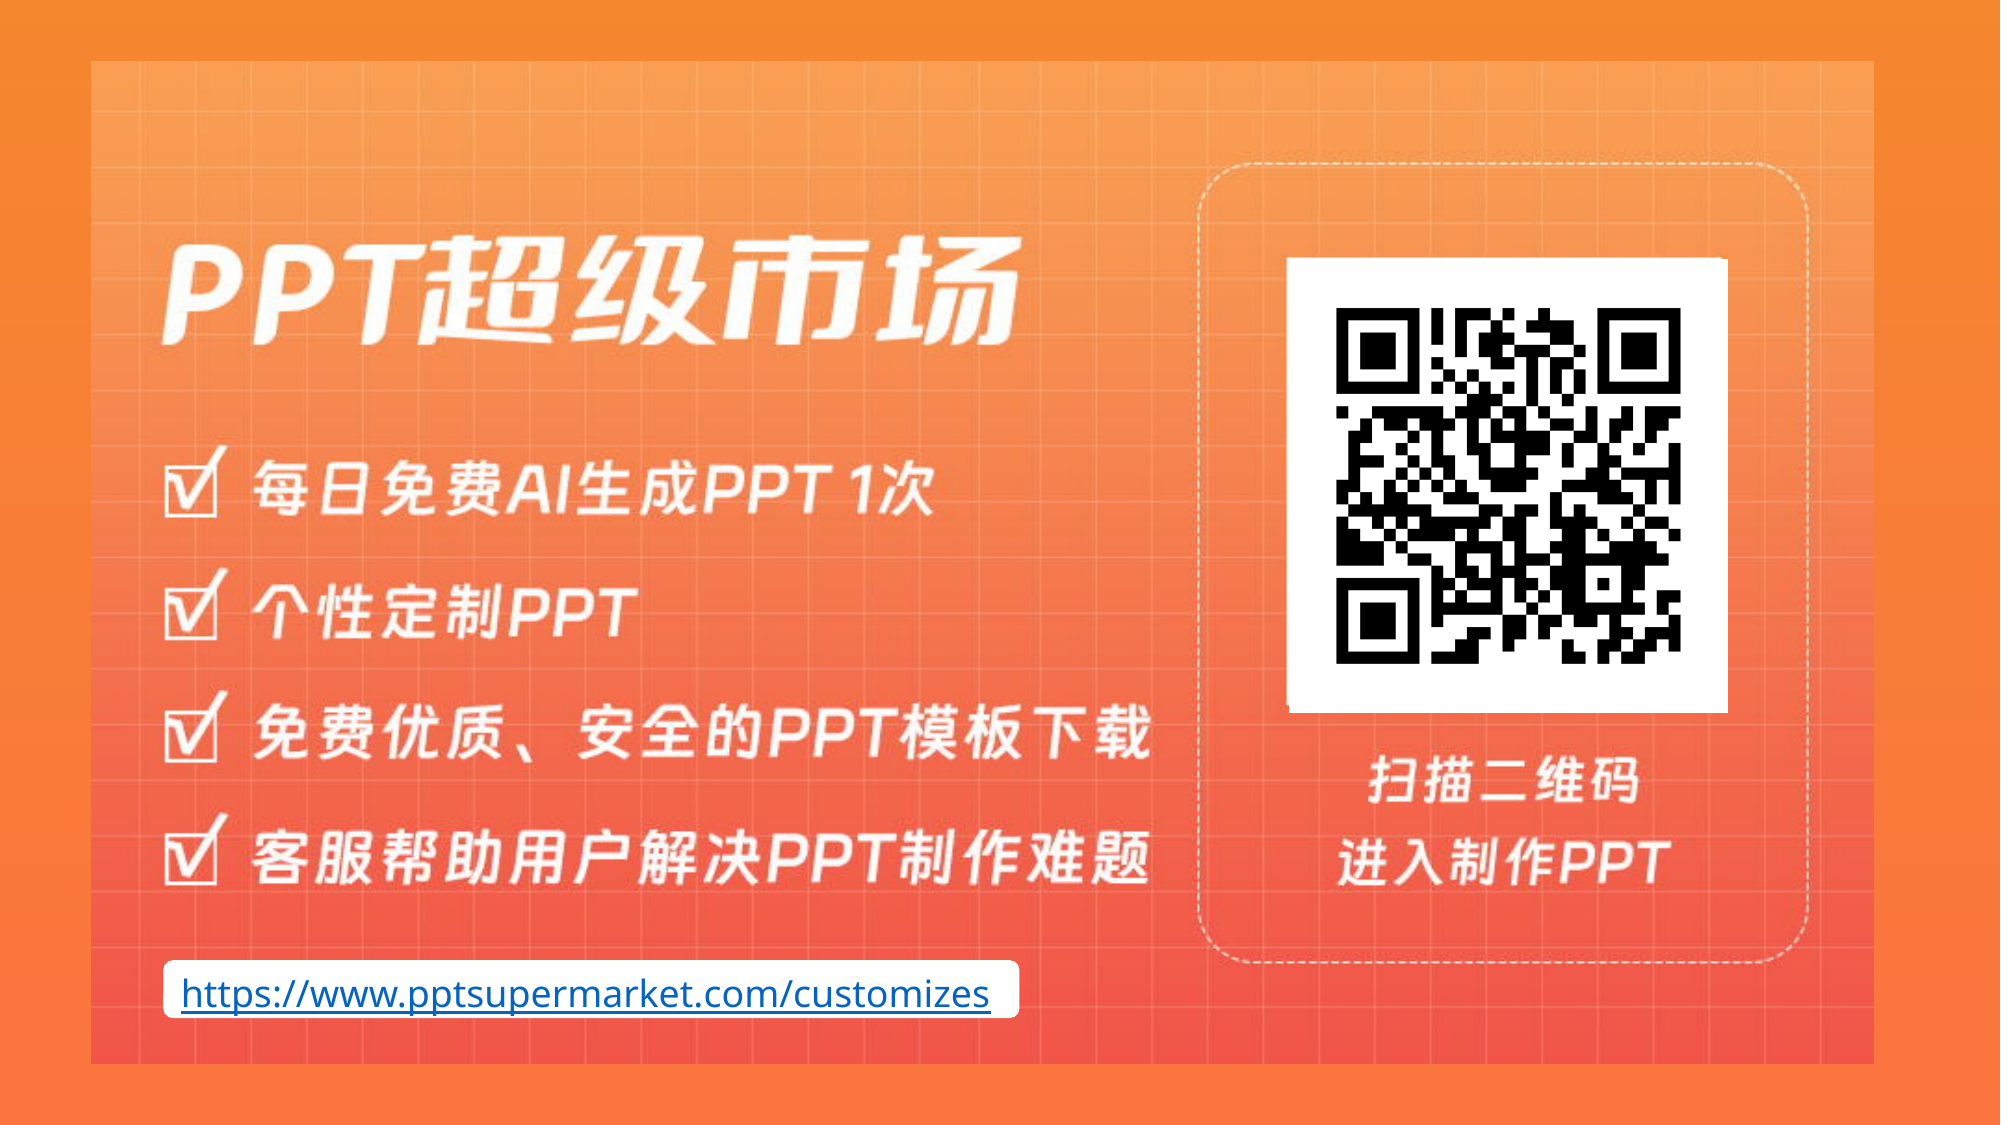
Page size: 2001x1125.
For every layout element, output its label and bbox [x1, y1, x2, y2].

picture [91, 61, 1874, 1064]
text_box [0, 0, 2000, 1125]
